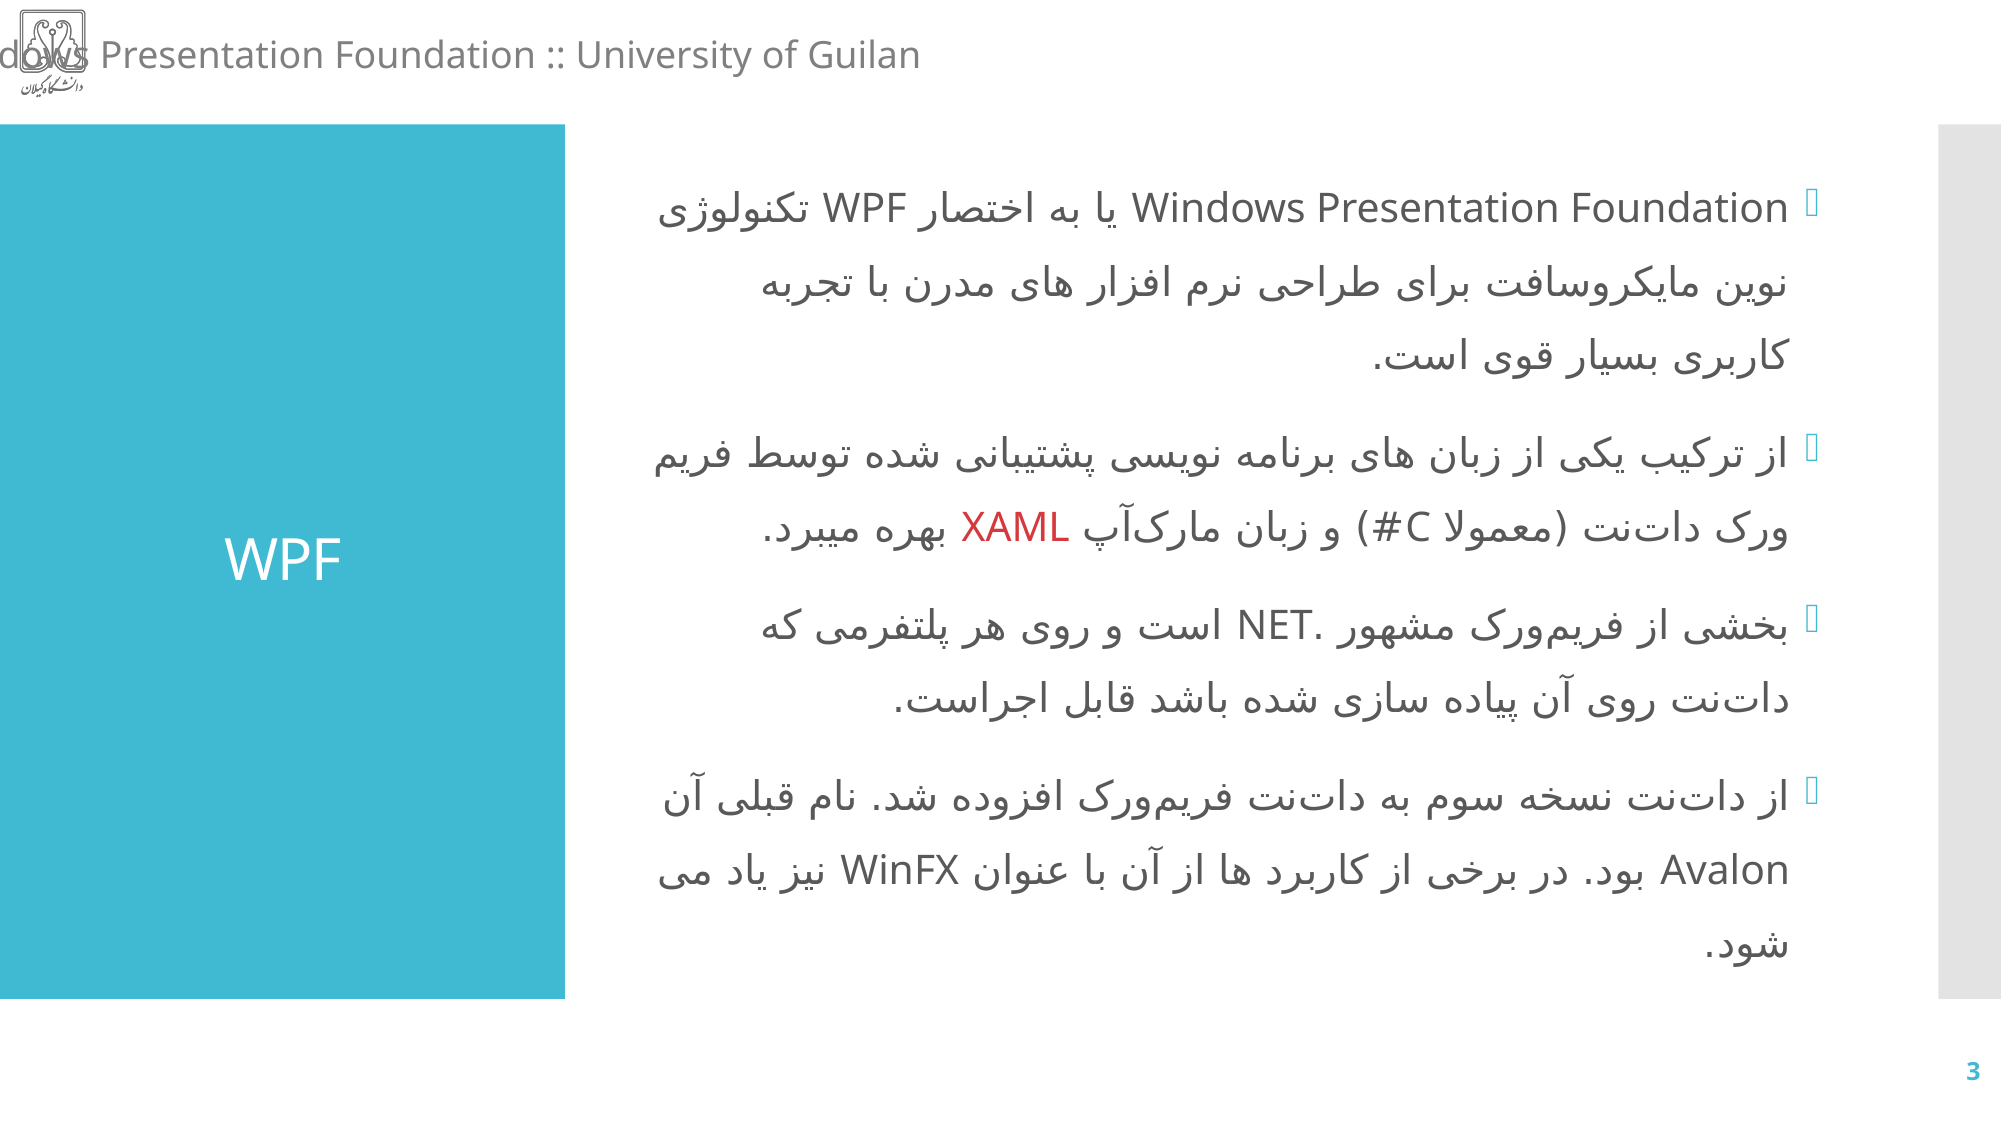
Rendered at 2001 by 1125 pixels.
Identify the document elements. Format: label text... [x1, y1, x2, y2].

slide_number 3 [1744, 1042, 1996, 1103]
picture [14, 6, 95, 103]
list Windows Presentation Foundation یا به اختصار WPF تکنولوژی نوین مایکروسافت برای طراحی نرم افزار های مدرن با تجربه کاربری بسیار قوی است. از ترکیب یکی از زبان های برنامه نویسی پشتیبانی شده توسط فریم ورک دات‌نت (معمولا C#) و زبان مارک‌آپ XAML بهره میبرد. بخشی از فریم‌ورک مشهور .NET است و روی هر پلتفرمی که دات‌نت روی آن پیاده سازی شده باشد قابل اجراست. از دات‌نت نسخه سوم به دات‌نت فریم‌ورک افزوده شد. نام قبلی آن Avalon بود. در برخی از کاربرد ها از آن با عنوان WinFX نیز یاد می شود. [634, 141, 1835, 982]
title WPF [41, 184, 525, 940]
